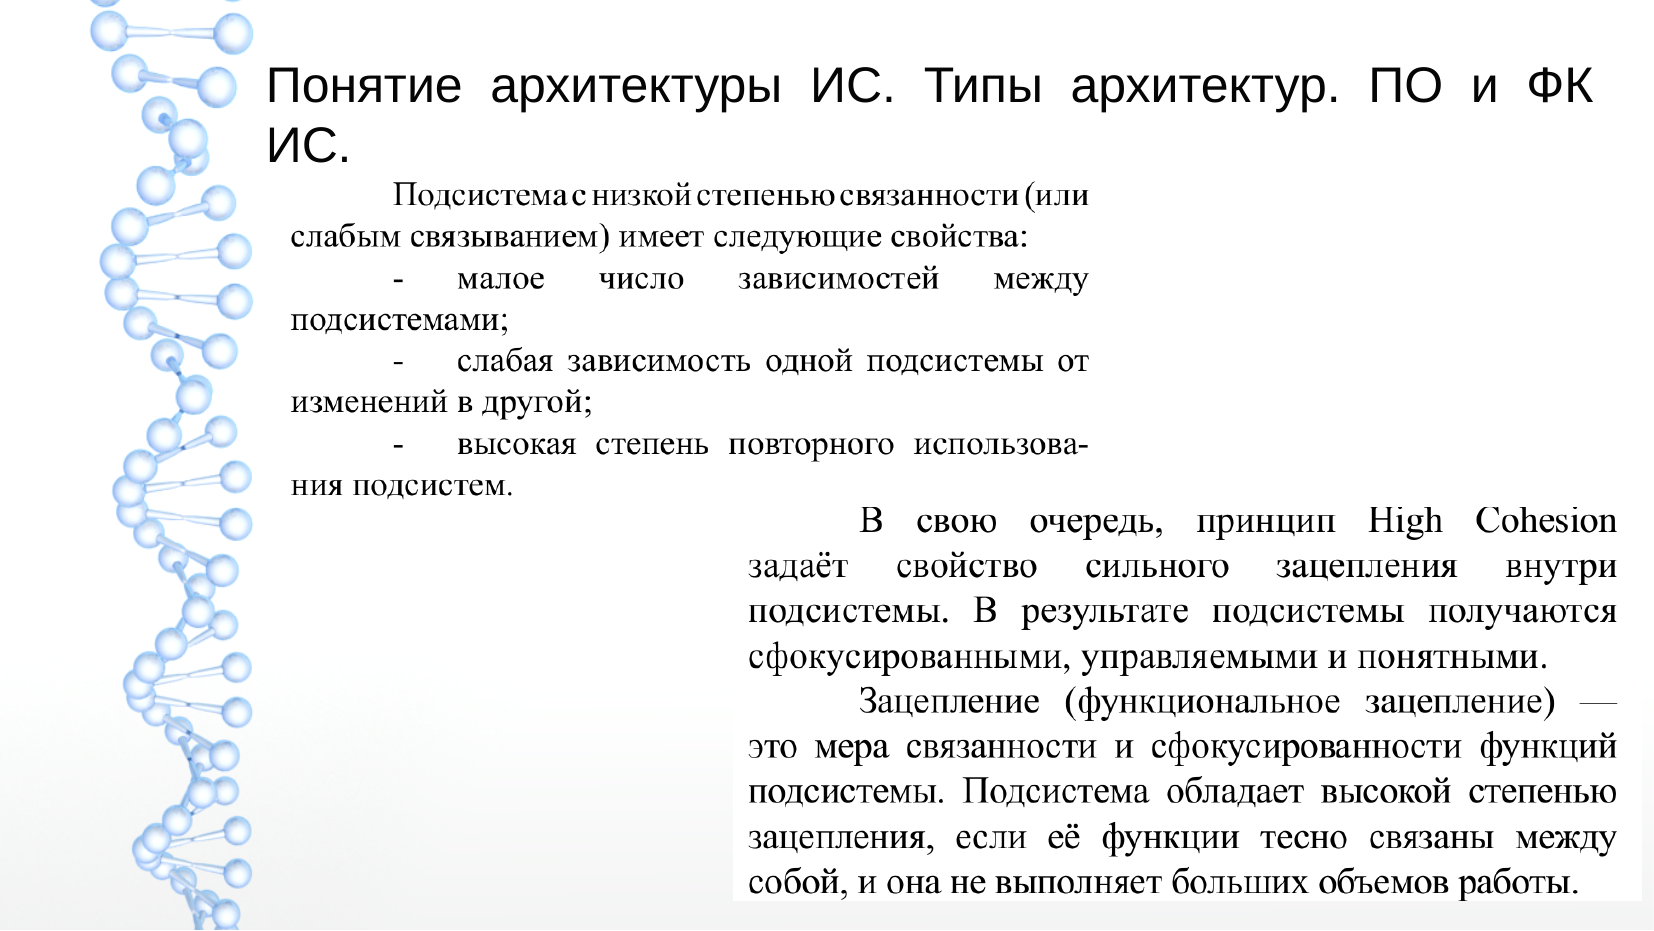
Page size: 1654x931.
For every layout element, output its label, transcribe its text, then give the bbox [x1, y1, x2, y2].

text_box Понятие архитектуры ИС. Типы архитектур. ПО и ФК ИС. [265, 35, 1595, 189]
picture [0, 0, 1654, 930]
